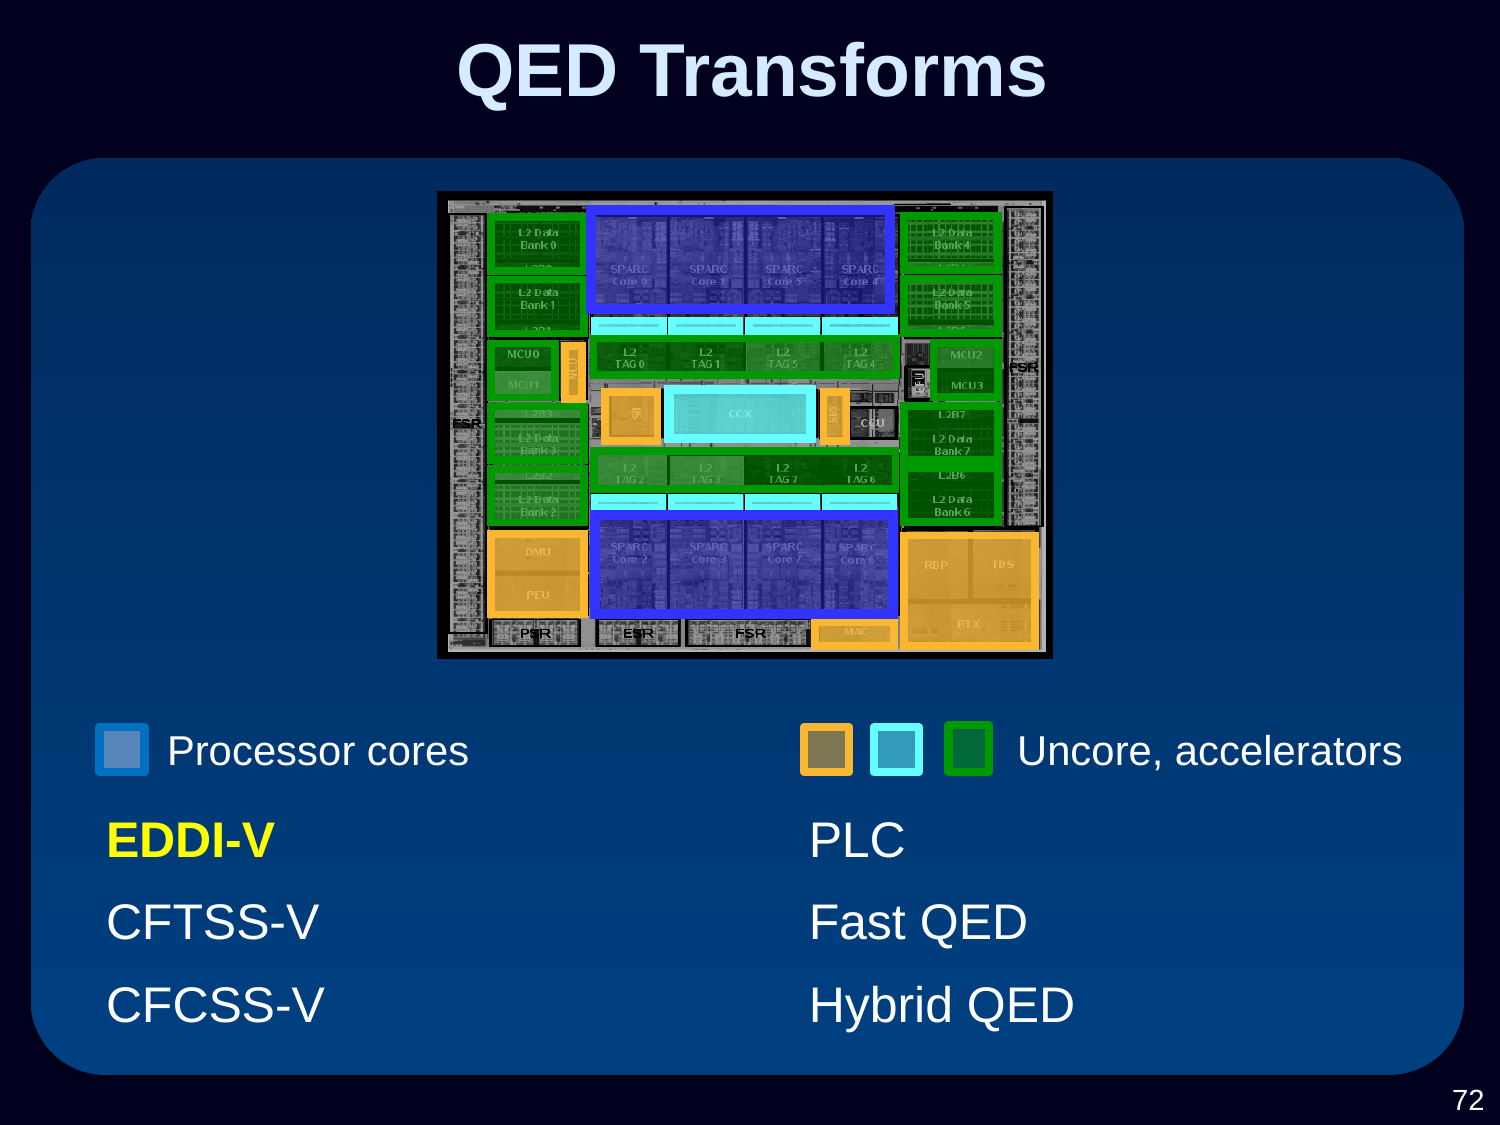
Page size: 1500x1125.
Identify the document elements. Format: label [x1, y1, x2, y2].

text_box [30, 158, 1500, 1125]
title [16, 0, 1489, 169]
picture [436, 190, 1058, 665]
